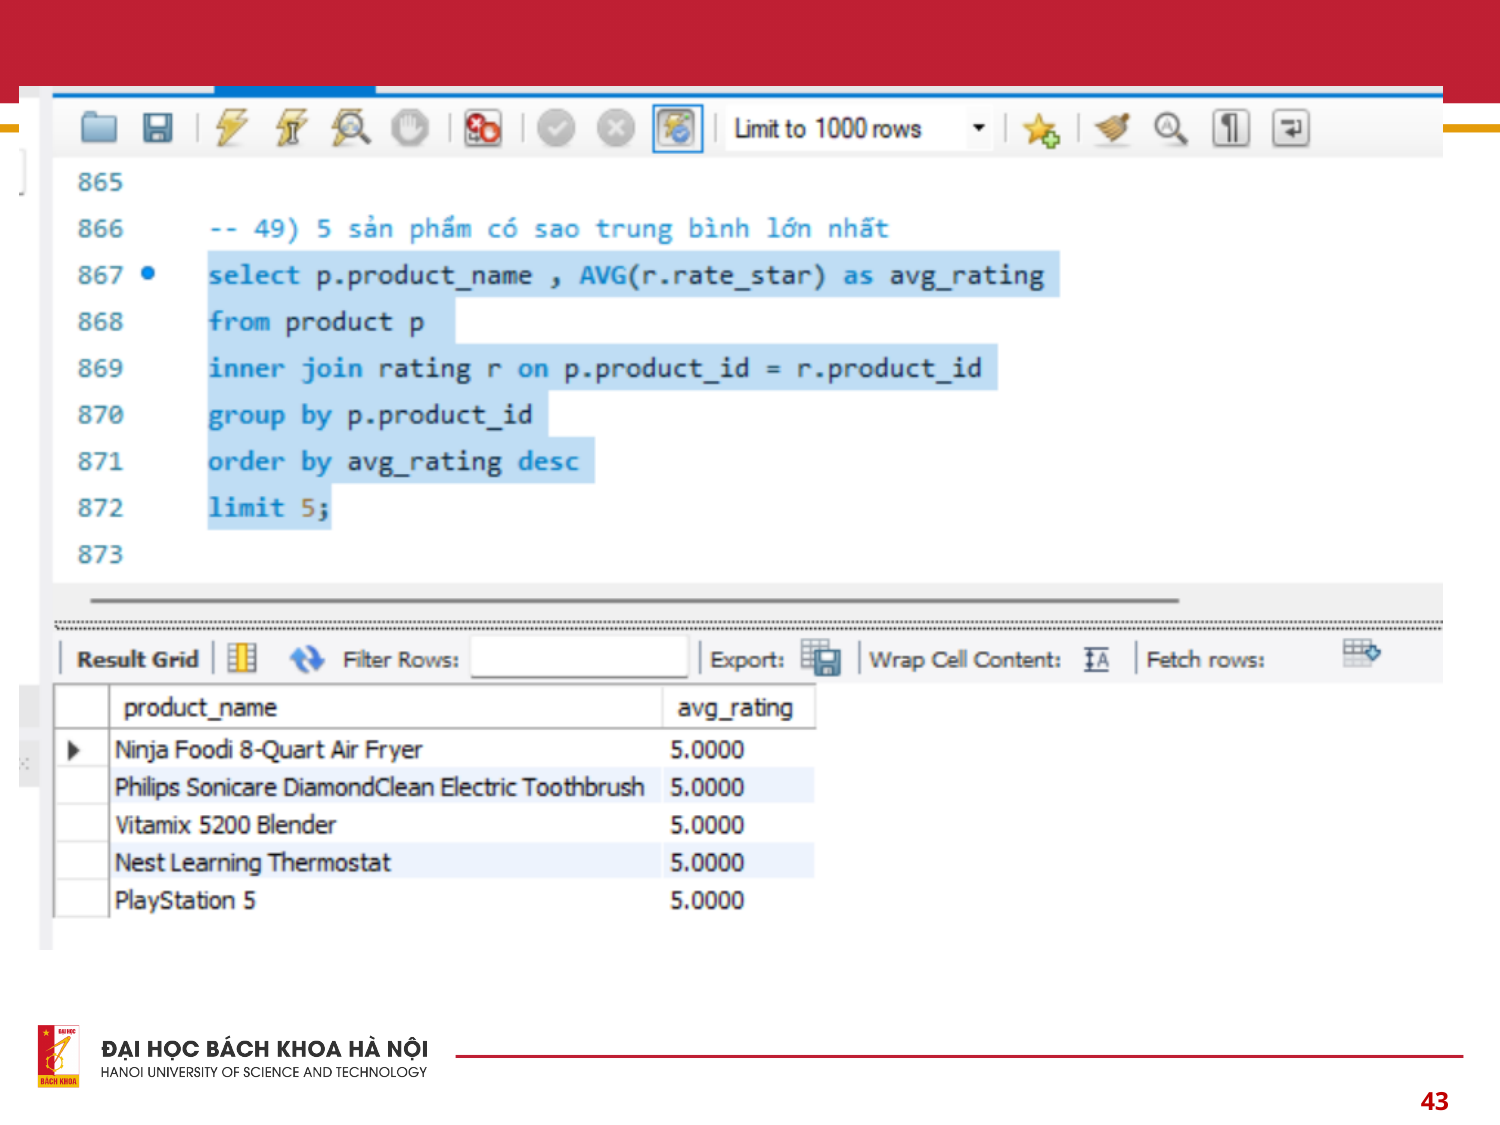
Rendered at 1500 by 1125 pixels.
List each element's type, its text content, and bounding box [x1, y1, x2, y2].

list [19, 86, 1443, 950]
picture [0, 0, 1500, 1125]
slide_number 43 [1126, 1078, 1464, 1125]
